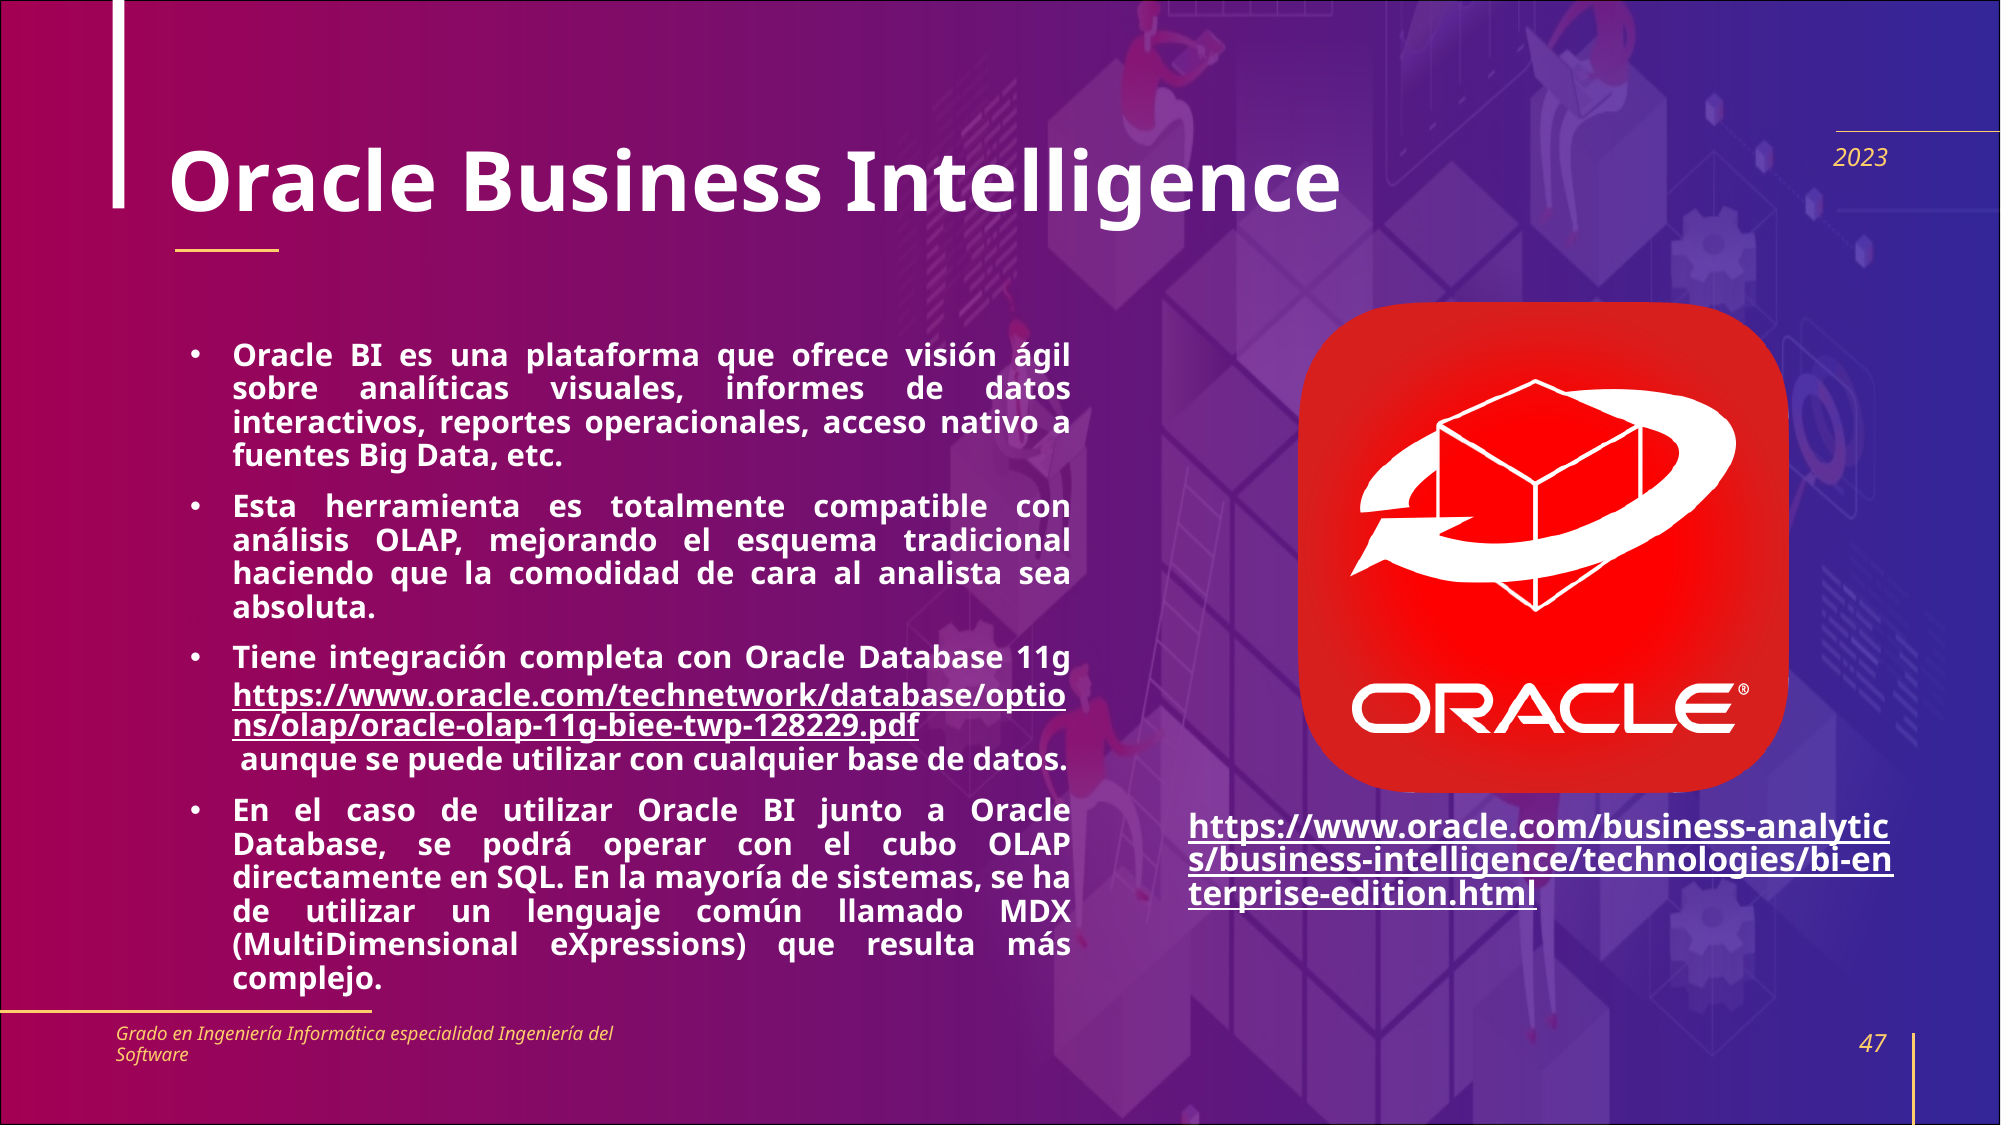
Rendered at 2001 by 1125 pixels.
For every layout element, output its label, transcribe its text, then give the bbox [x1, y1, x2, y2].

slide_number 47 [1451, 1015, 1902, 1075]
text_box https://www.oracle.com/business-analytics/business-intelligence/technologies/bi-enterprise-edition.html [1173, 797, 1913, 903]
picture [1298, 302, 1789, 793]
list 2023 [1818, 137, 1919, 192]
list Oracle BI es una plataforma que ofrece visión ágil sobre analíticas visuales, informes de datos interactivos, reportes operacionales, acceso nativo a fuentes Big Data, etc. Esta herramienta es totalmente compatible con análisis OLAP, mejorando el esquema tradicional haciendo que la comodidad de cara al analista sea absoluta. Tiene integración completa con Oracle Database 11g https://www.oracle.com/technetwork/database/options/olap/oracle-olap-11g-biee-twp-128229.pdf aunque se puede utilizar con cualquier base de datos. En el caso de utilizar Oracle BI junto a Oracle Database, se podrá operar con el cubo OLAP directamente en SQL. En la mayoría de sistemas, se ha de utilizar un lenguaje común llamado MDX (MultiDimensional eXpressions) que resulta más complejo. [175, 331, 1087, 985]
footer Grado en Ingeniería Informática especialidad Ingeniería del Software [100, 1015, 636, 1075]
title Oracle Business Intelligence [152, 75, 1789, 293]
